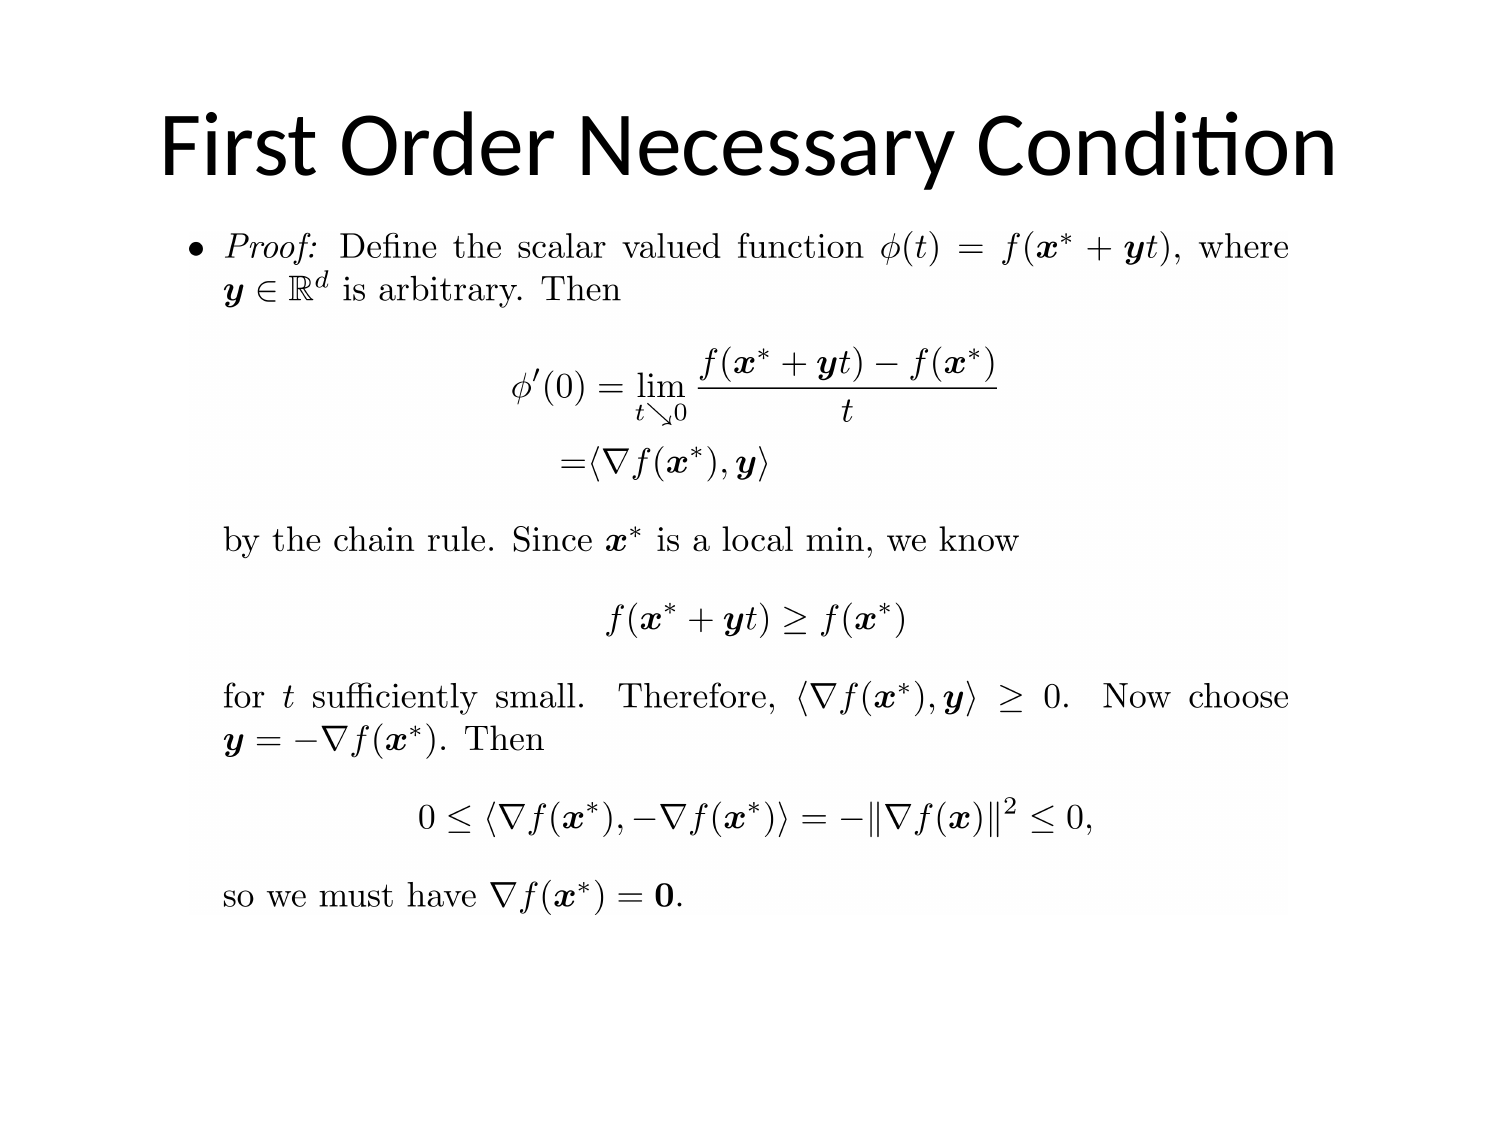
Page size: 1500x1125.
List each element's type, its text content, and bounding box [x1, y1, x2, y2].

title First Order Necessary Condition [75, 45, 1425, 233]
picture [189, 231, 1288, 916]
